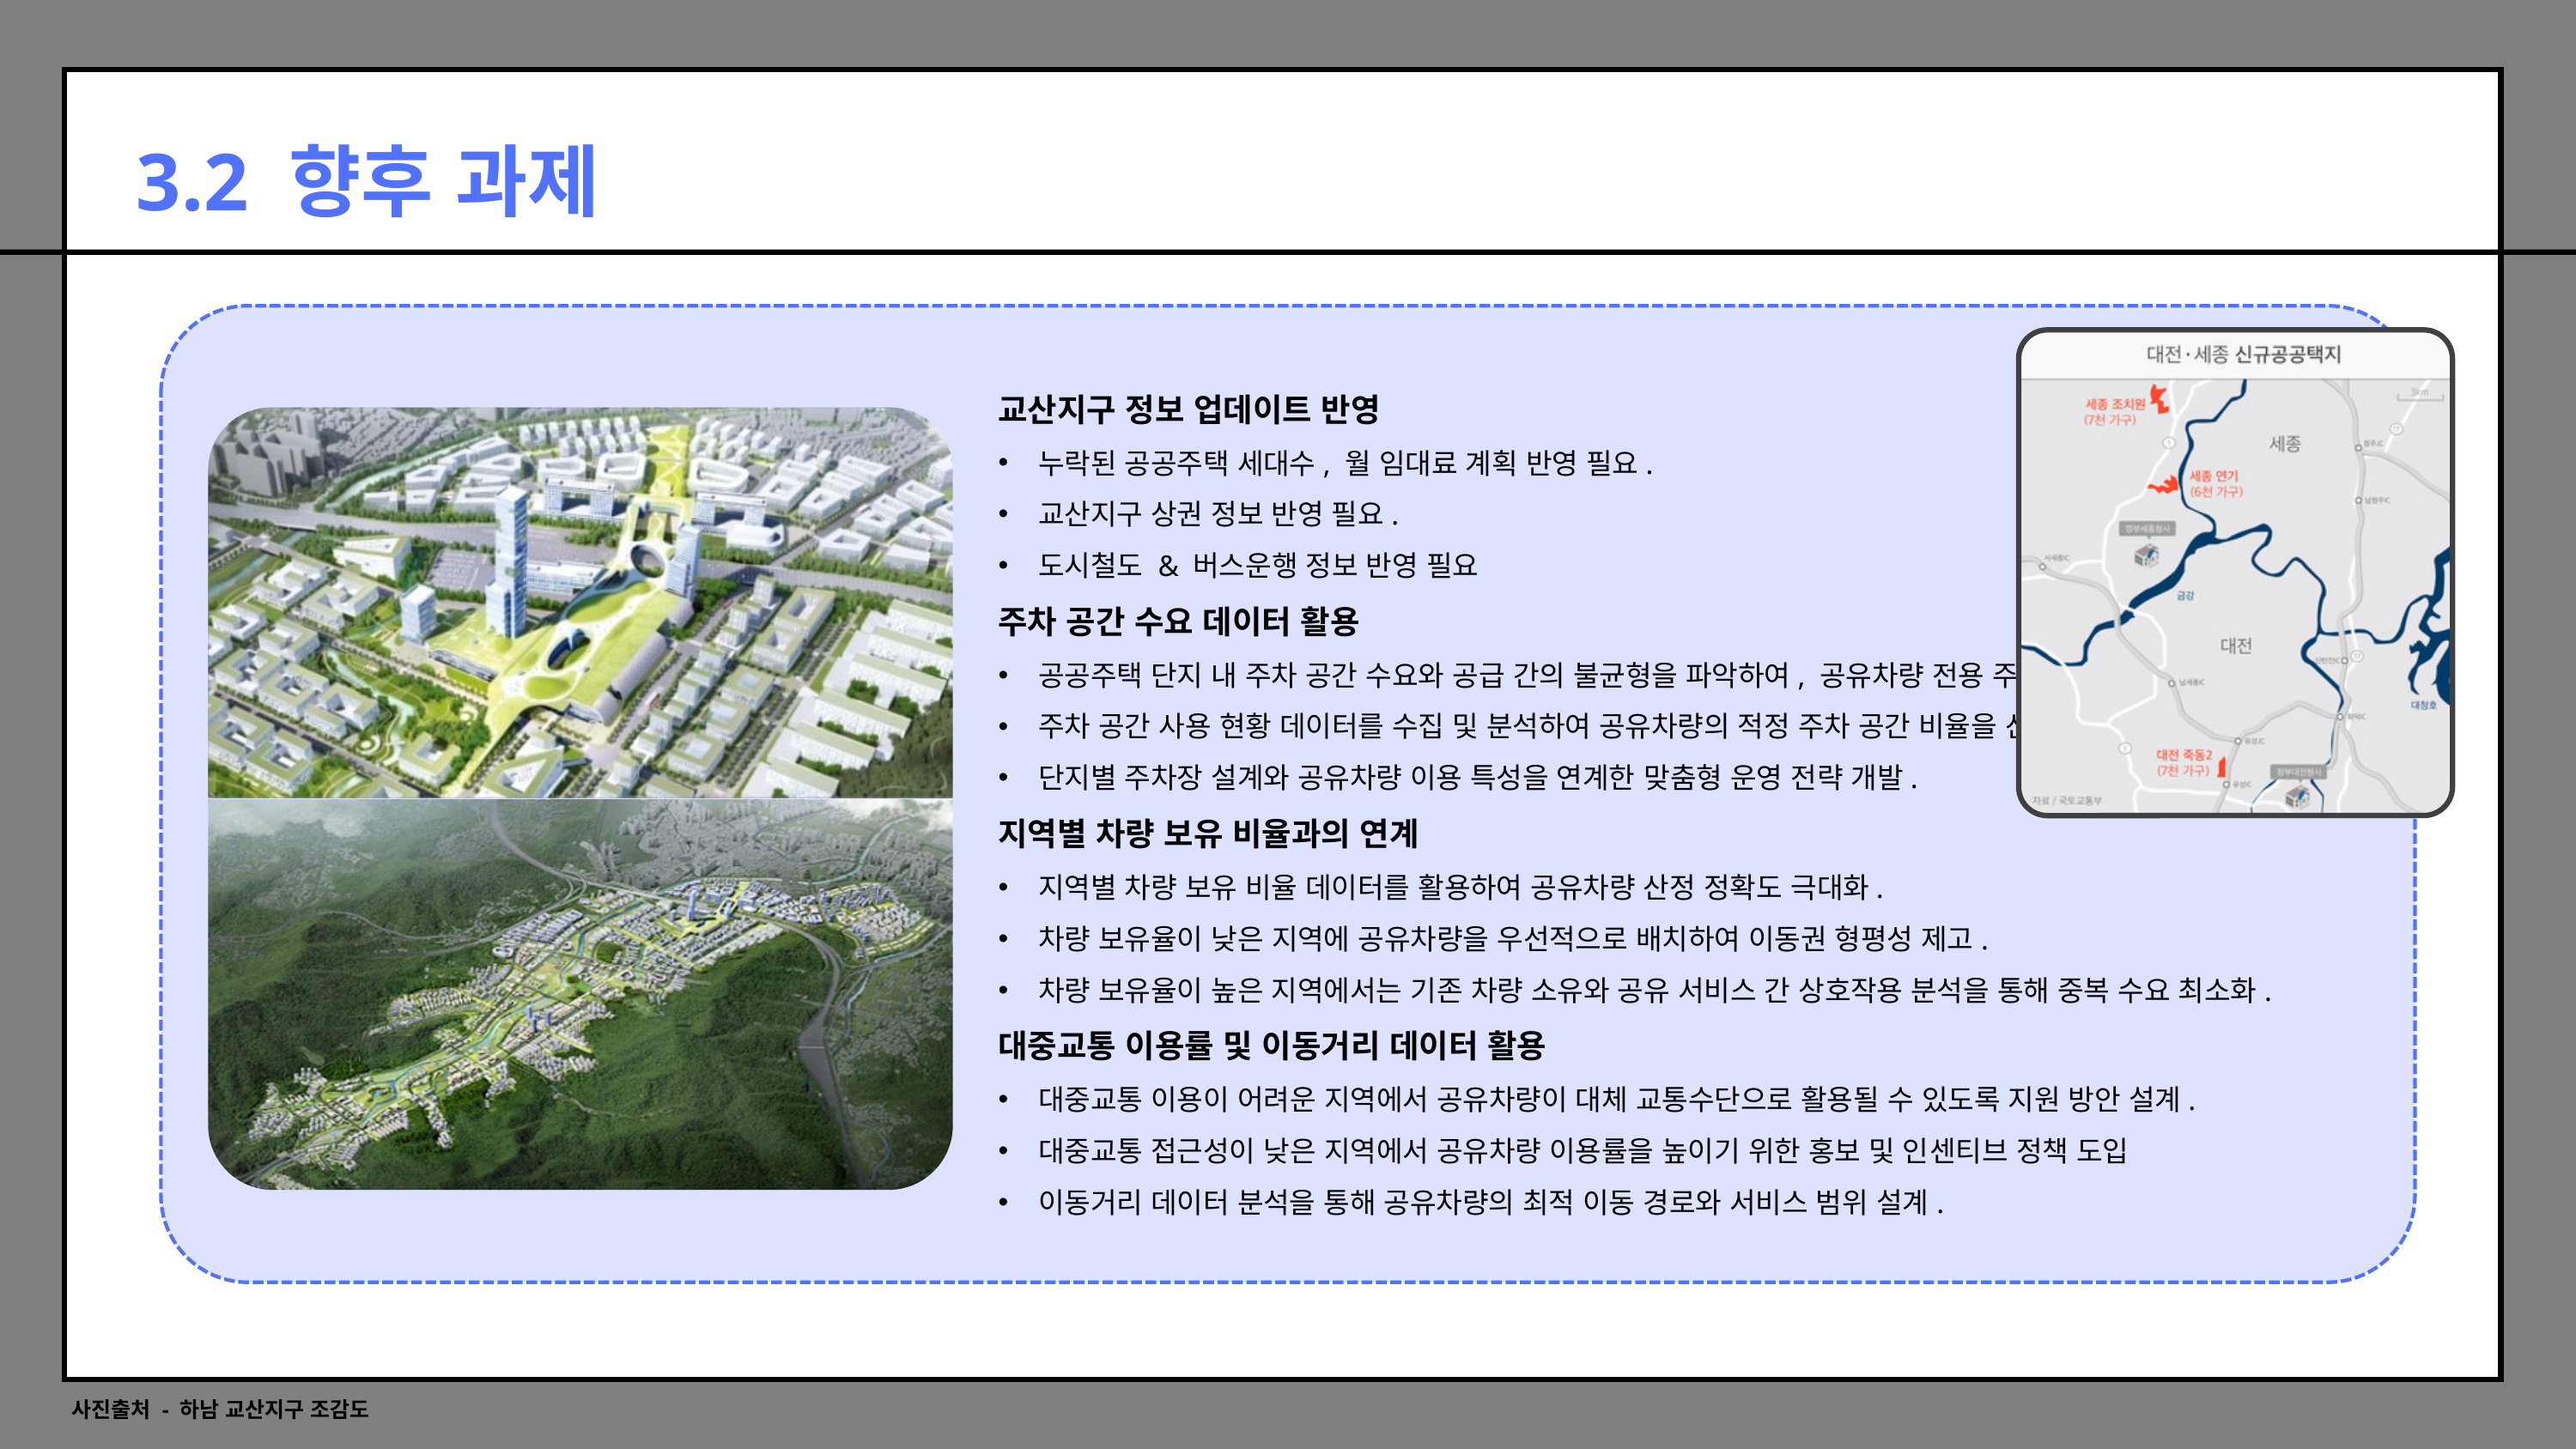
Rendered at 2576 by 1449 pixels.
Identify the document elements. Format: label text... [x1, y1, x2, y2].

picture [208, 407, 953, 1191]
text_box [64, 69, 2501, 1379]
picture [2018, 330, 2453, 816]
text_box 사진출처 - 하남 교산지구 조감도 [71, 1396, 784, 1422]
